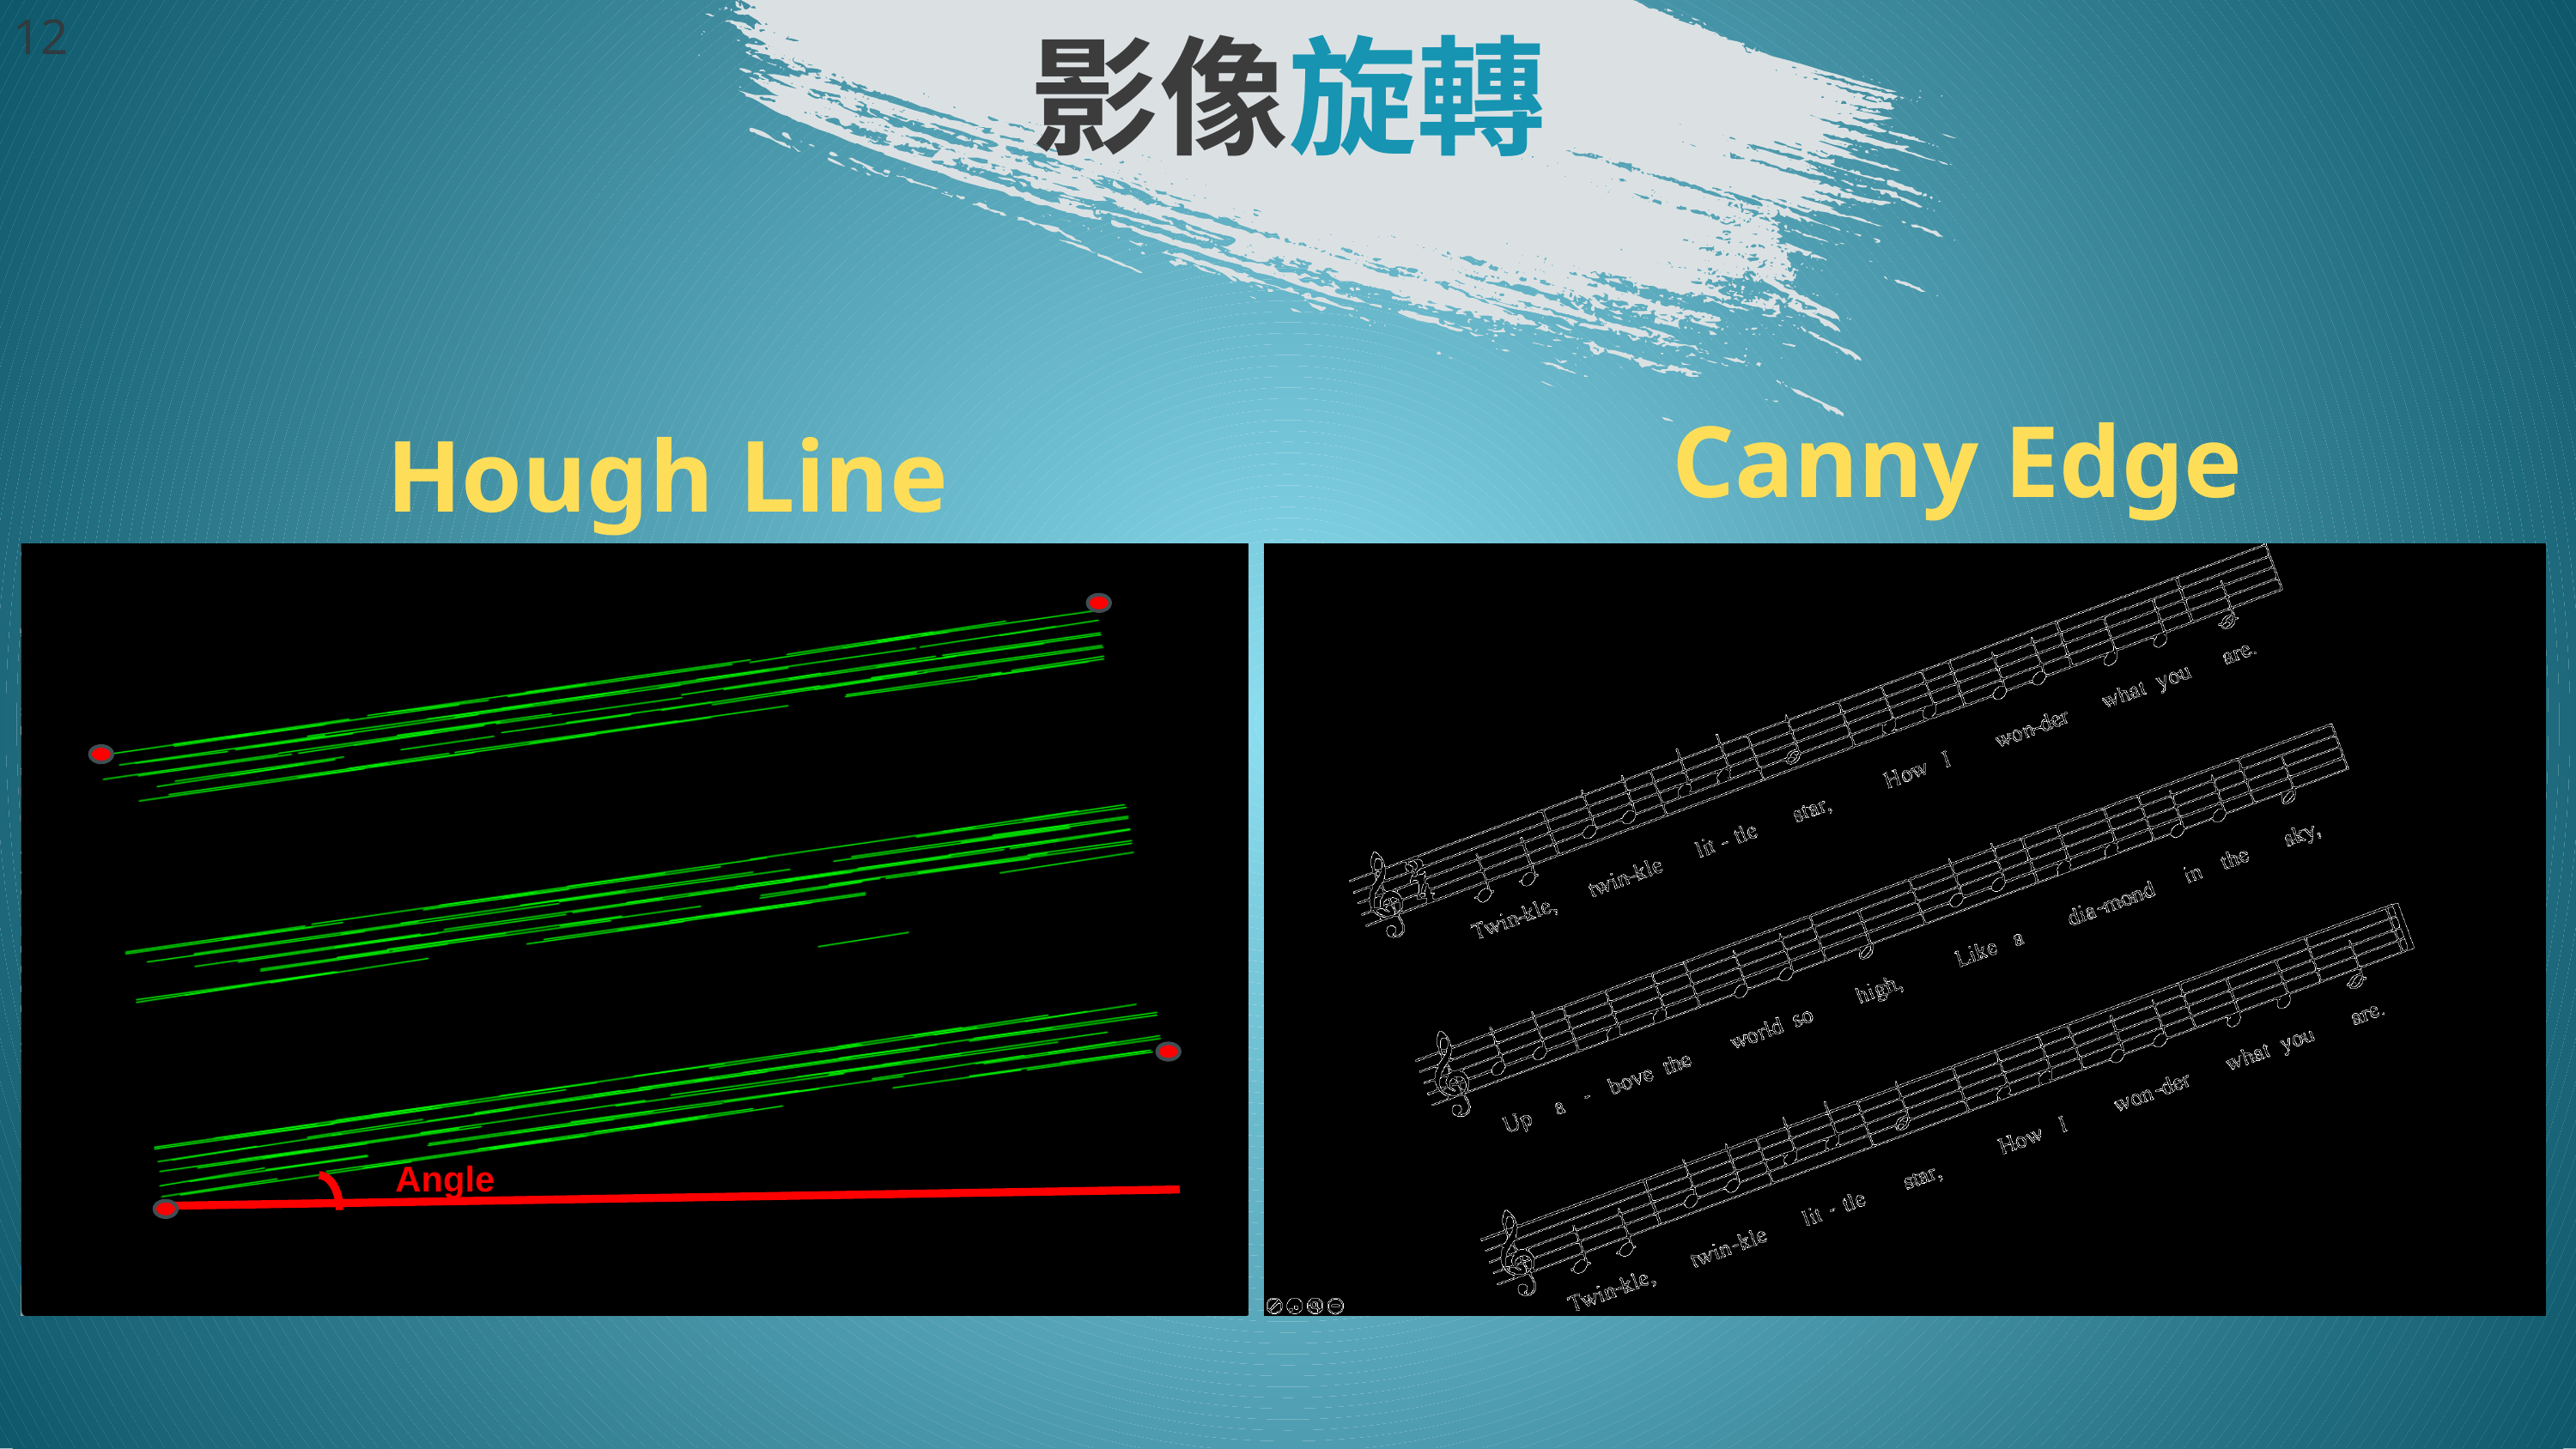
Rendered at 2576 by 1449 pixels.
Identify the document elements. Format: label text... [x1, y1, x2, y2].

text_box Canny Edge [1659, 386, 2362, 530]
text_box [165, 1189, 1181, 1207]
text_box 影像旋轉 [339, 0, 2237, 177]
picture [21, 543, 1249, 1317]
slide_number 12 [0, 0, 423, 423]
picture [1264, 543, 2547, 1317]
text_box Hough Line [374, 401, 1129, 543]
